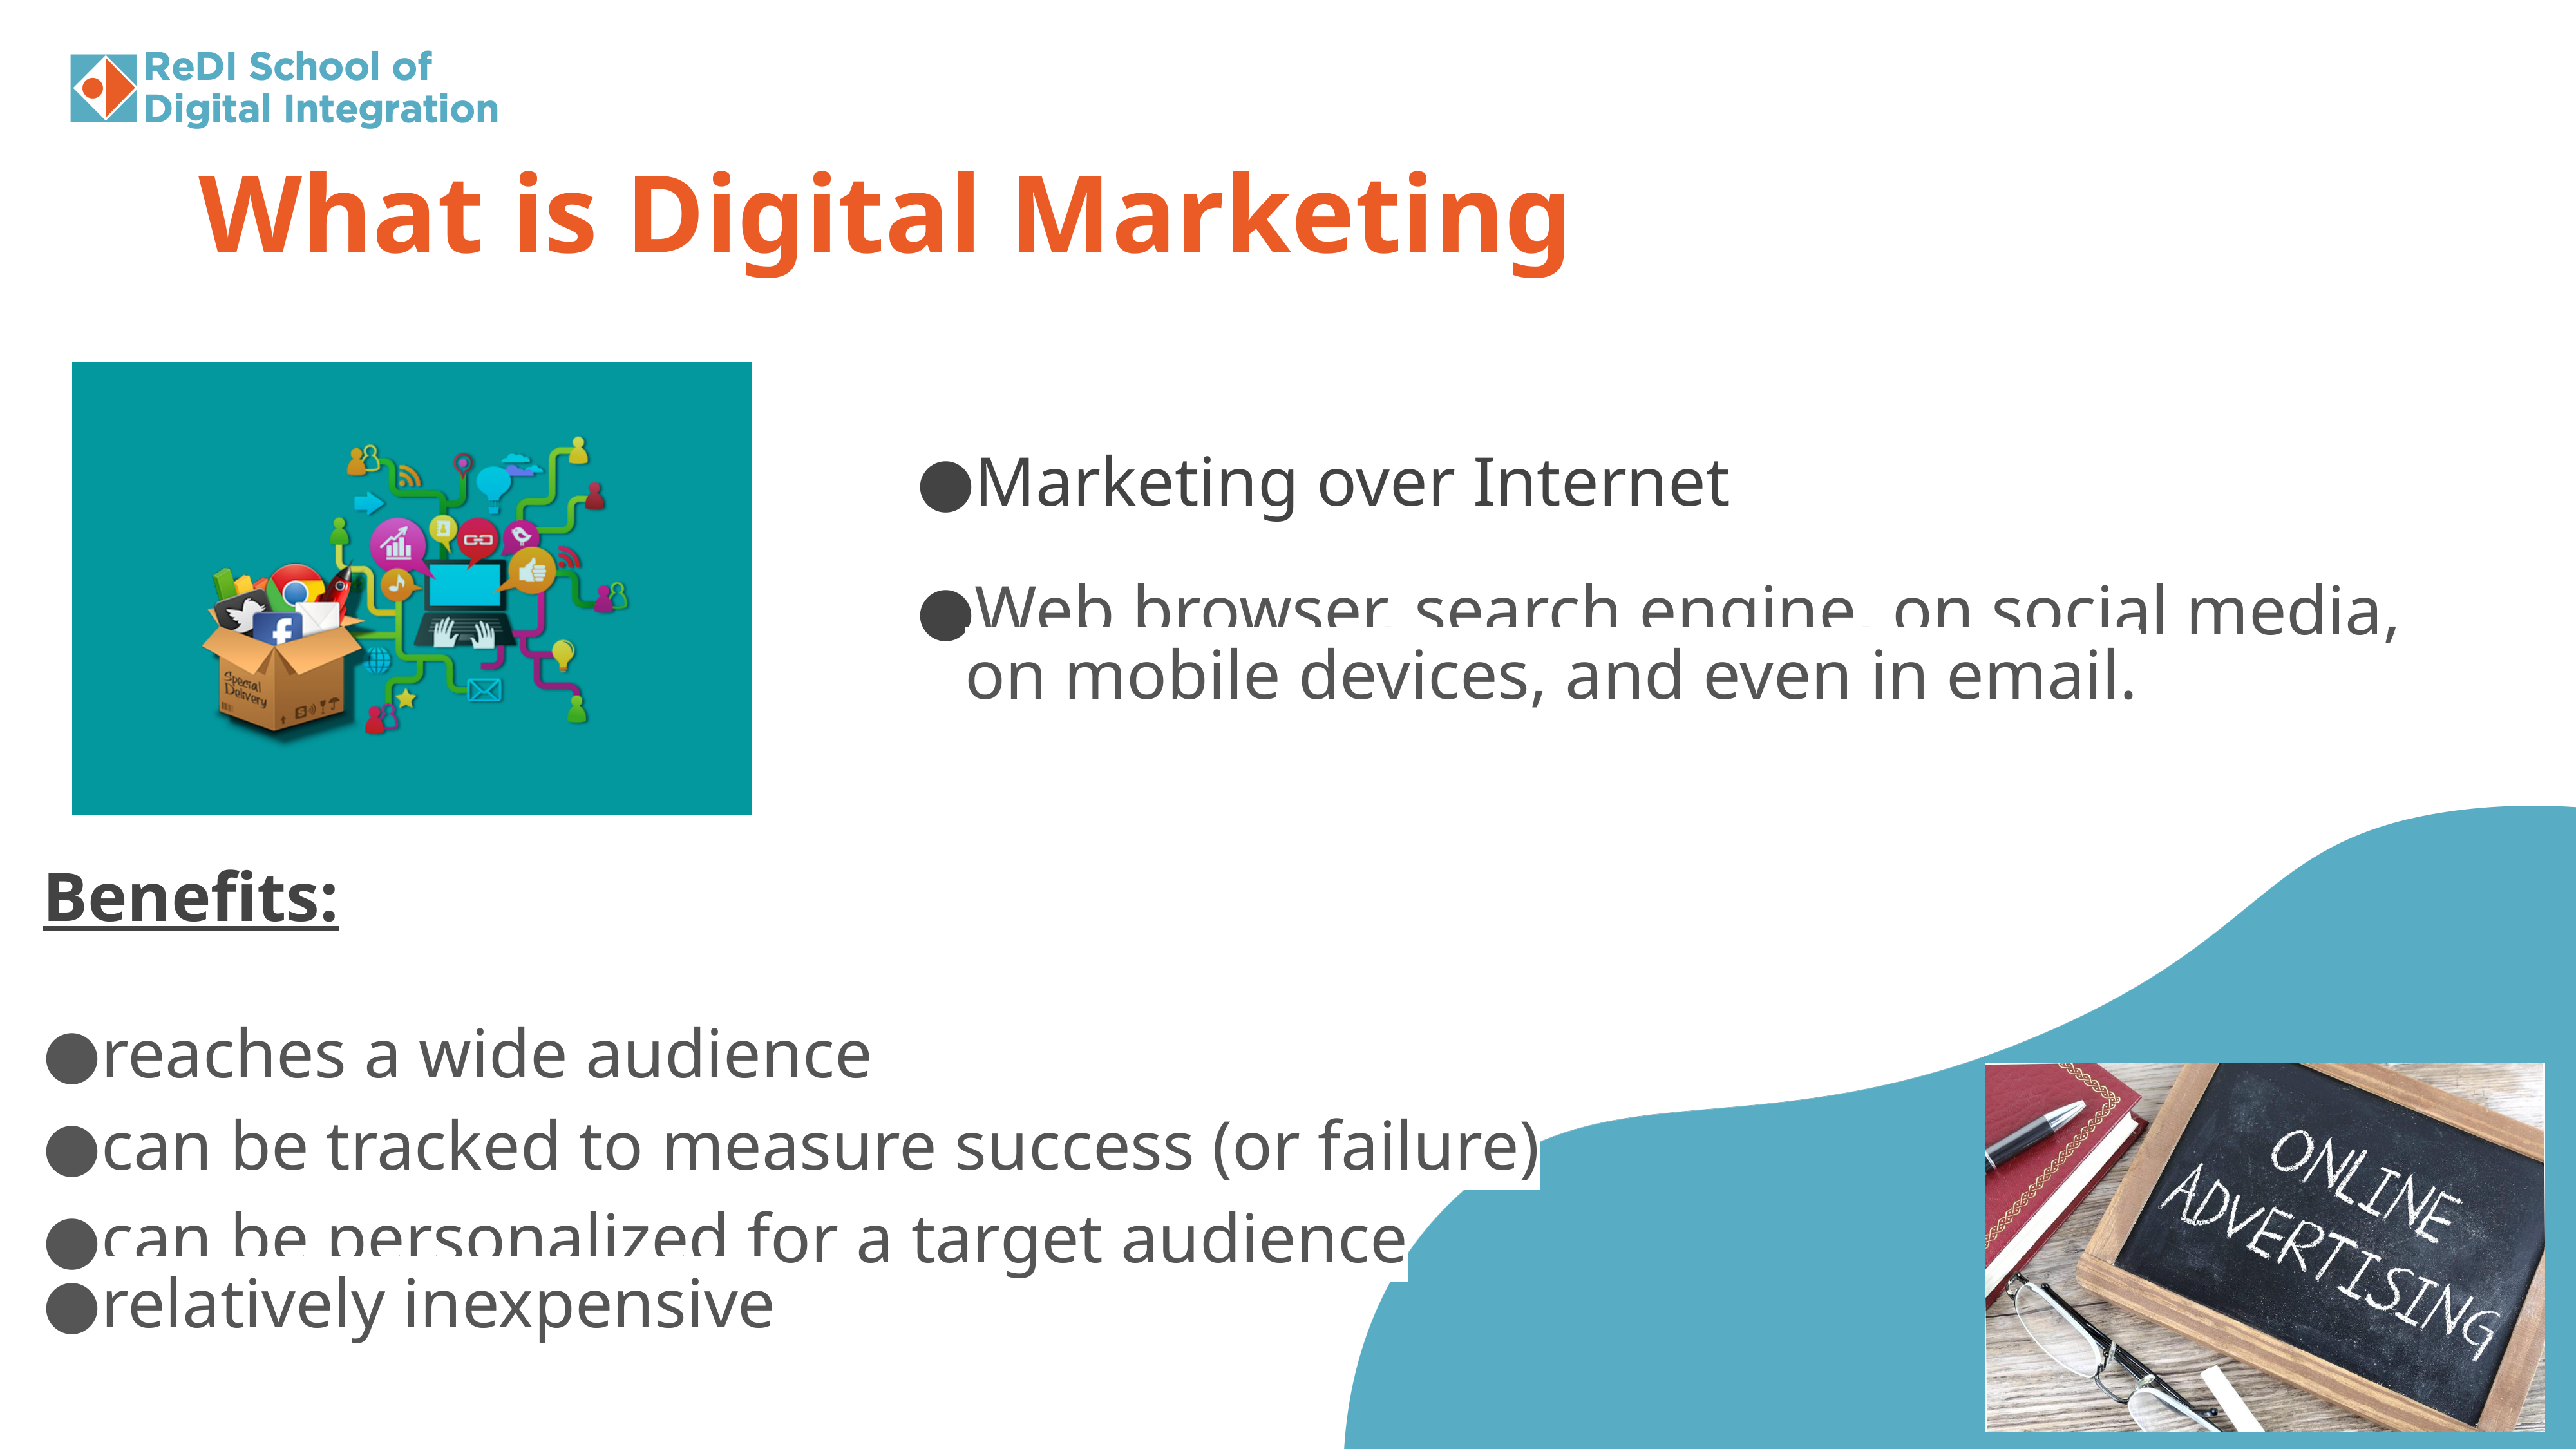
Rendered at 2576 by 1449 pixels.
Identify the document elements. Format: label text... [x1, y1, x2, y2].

picture [71, 362, 752, 815]
text_box What is Digital Marketing [189, 160, 2287, 373]
text_box Marketing over Internet Web browser, search engine, on social media, on mobile devices, and even in email. [907, 444, 2429, 694]
text_box Benefits: reaches a wide audience can be tracked to measure success (or failure) can be personalized for a target audience relatively inexpensive [33, 860, 1555, 1110]
picture [66, 46, 499, 129]
picture [1343, 806, 2576, 1449]
